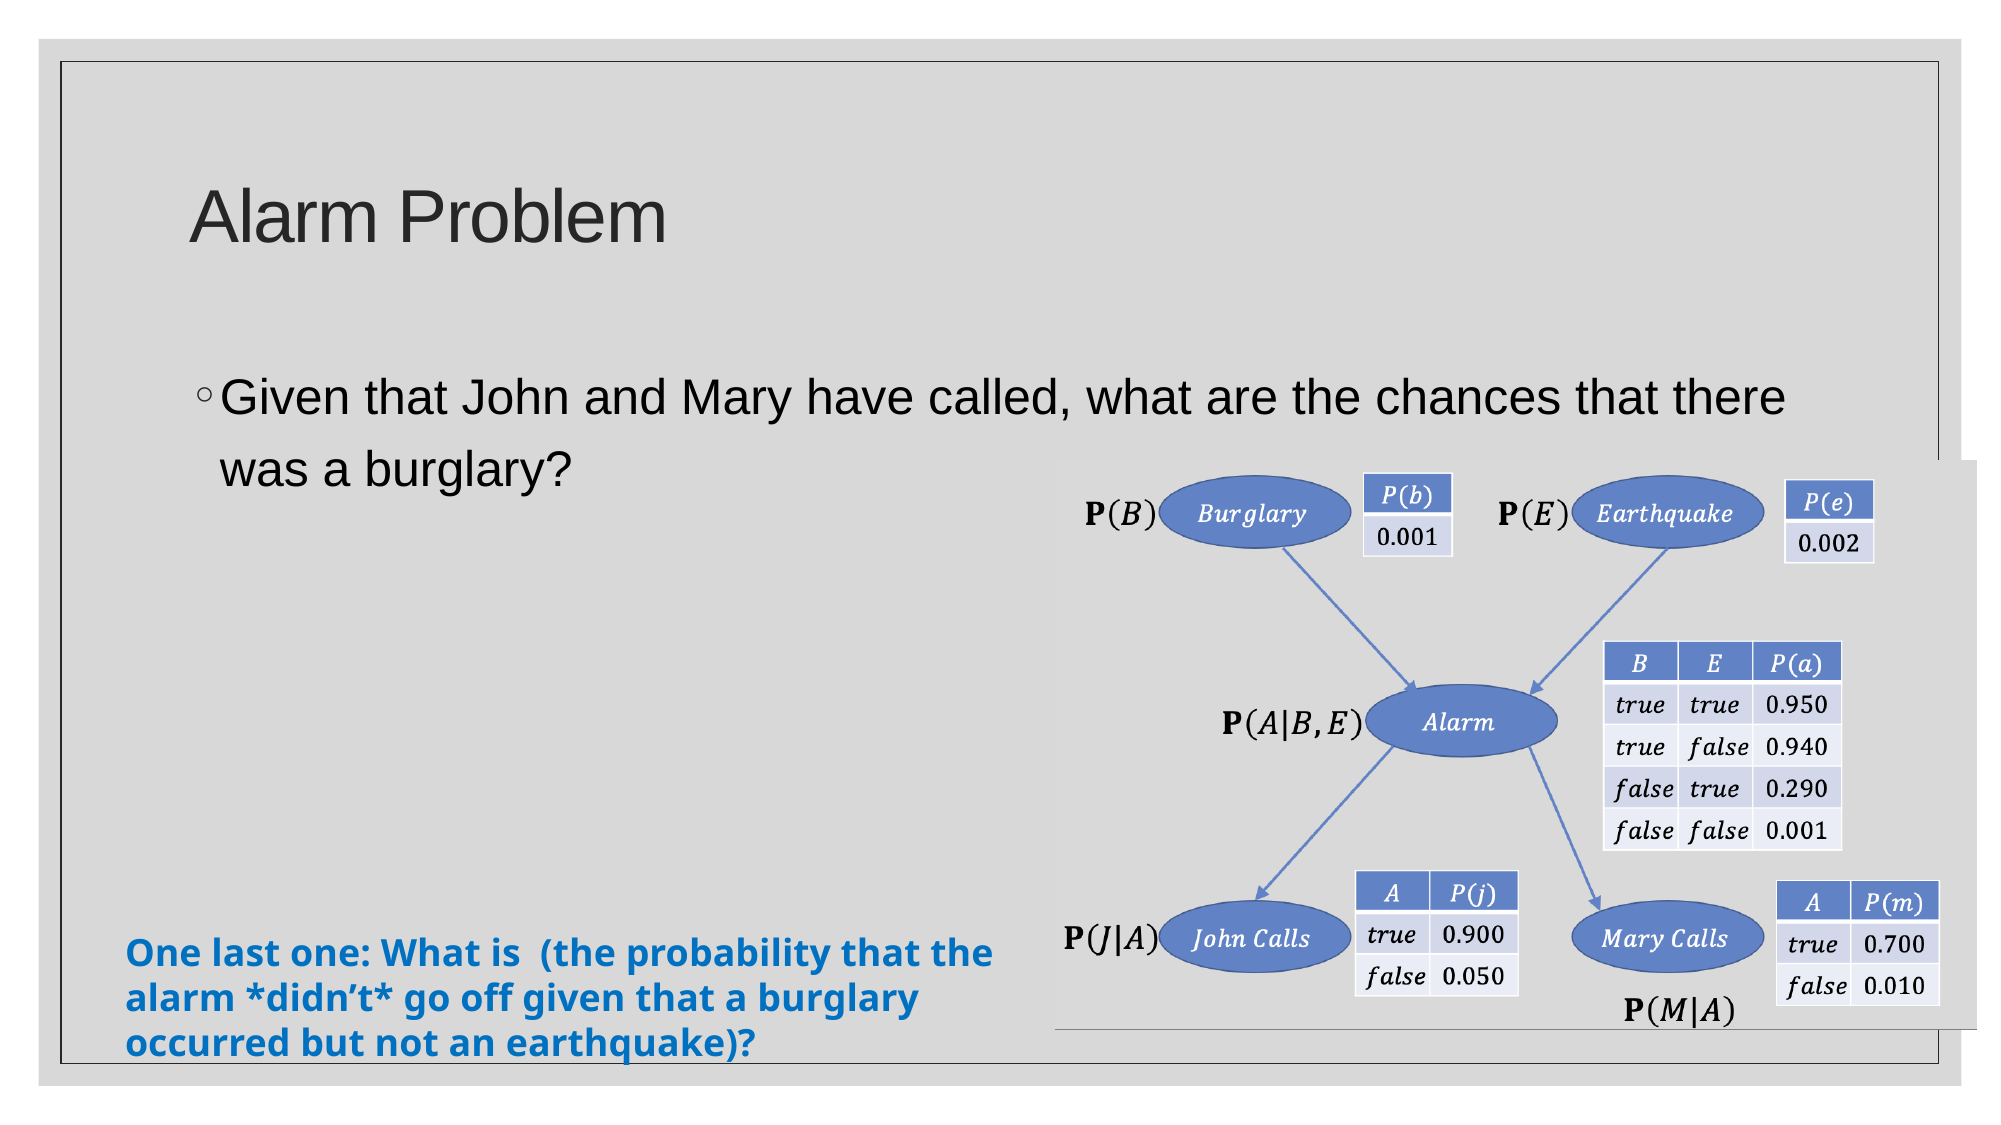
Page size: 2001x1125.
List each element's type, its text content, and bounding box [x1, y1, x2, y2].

title Alarm Problem [174, 105, 1825, 331]
picture [1055, 460, 1977, 1030]
